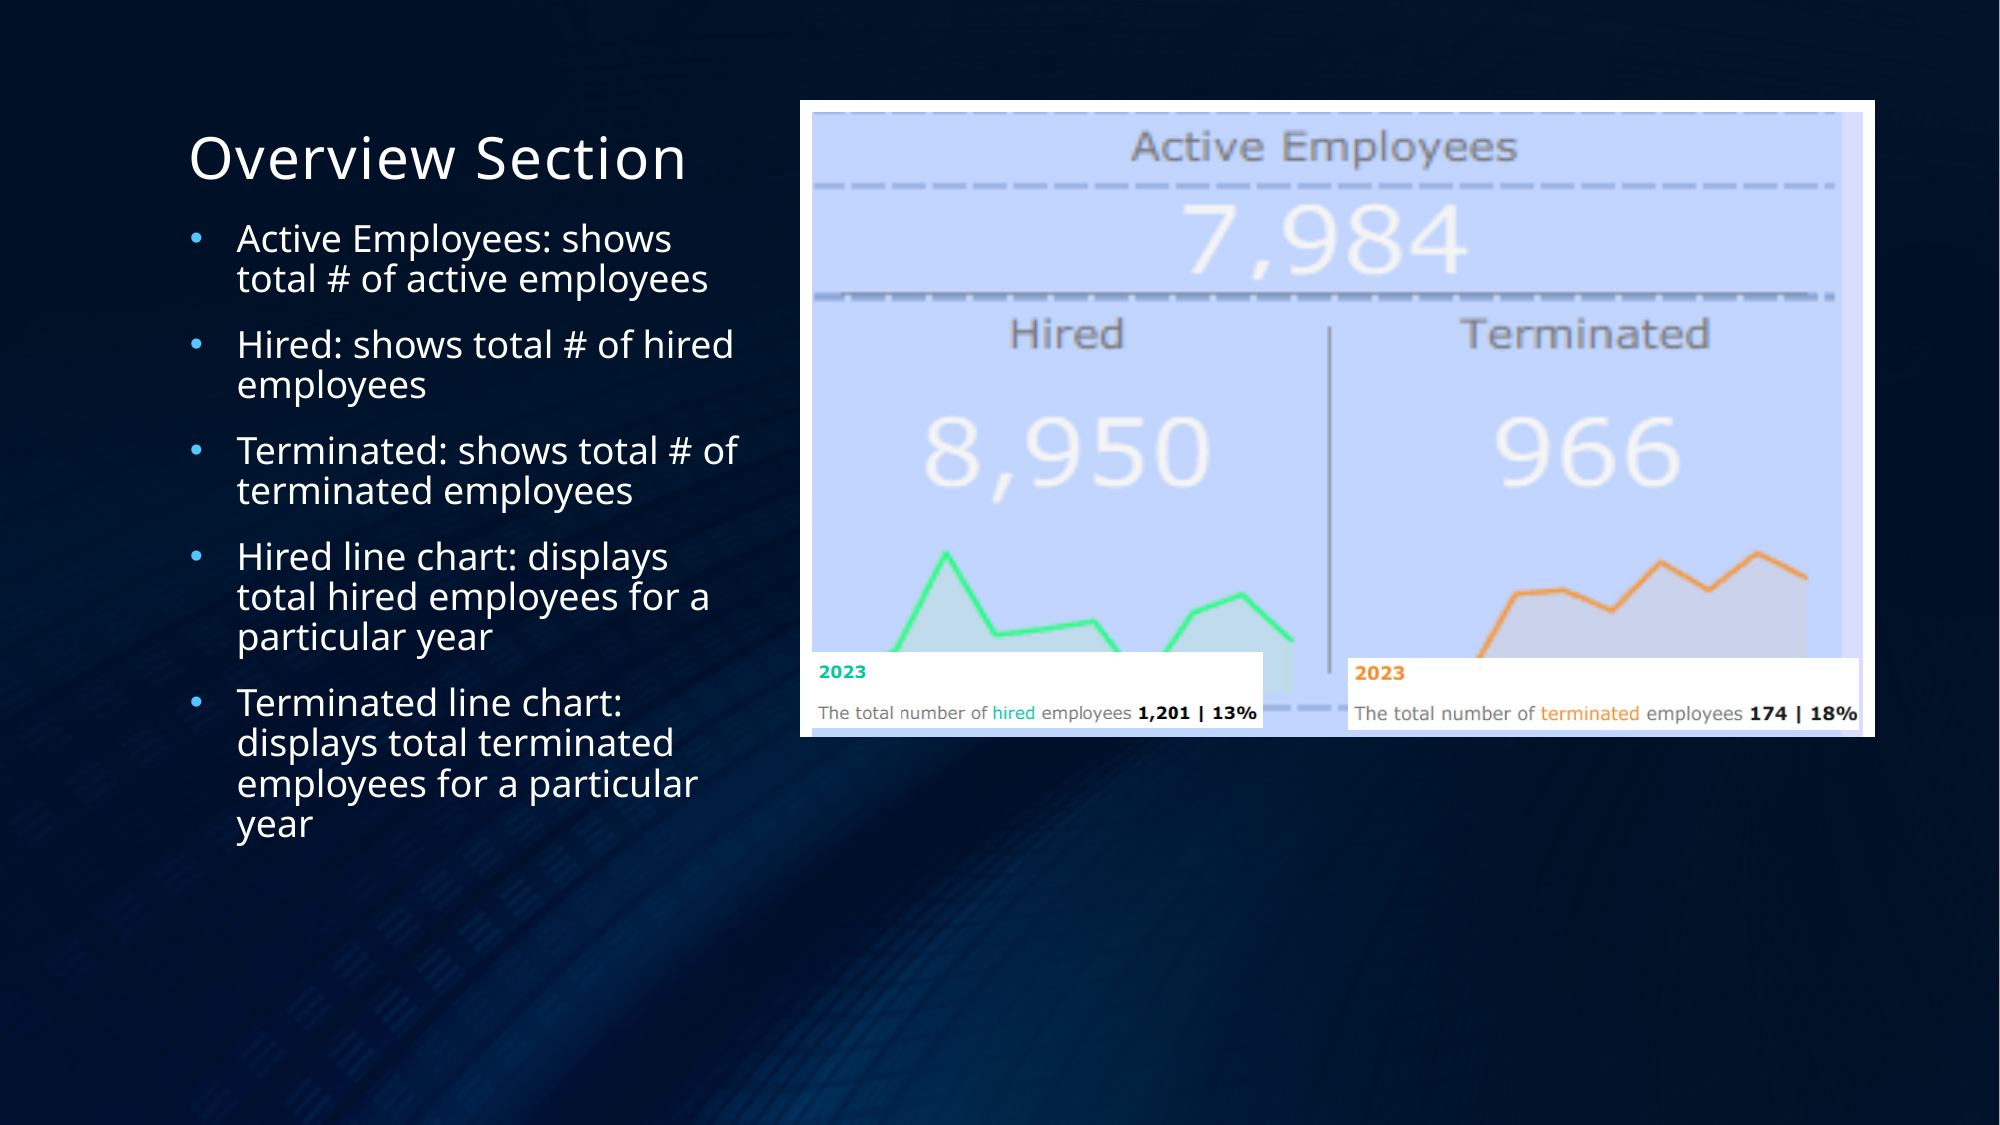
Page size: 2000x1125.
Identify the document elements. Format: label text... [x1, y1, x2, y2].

picture [0, 0, 2000, 1125]
title Overview Section [173, 112, 764, 200]
list Active Employees: shows total # of active employees Hired: shows total # of hired employees Terminated: shows total # of terminated employees Hired line chart: displays total hired employees for a particular year Terminated line chart: displays total terminated employees for a particular year [174, 212, 763, 1075]
